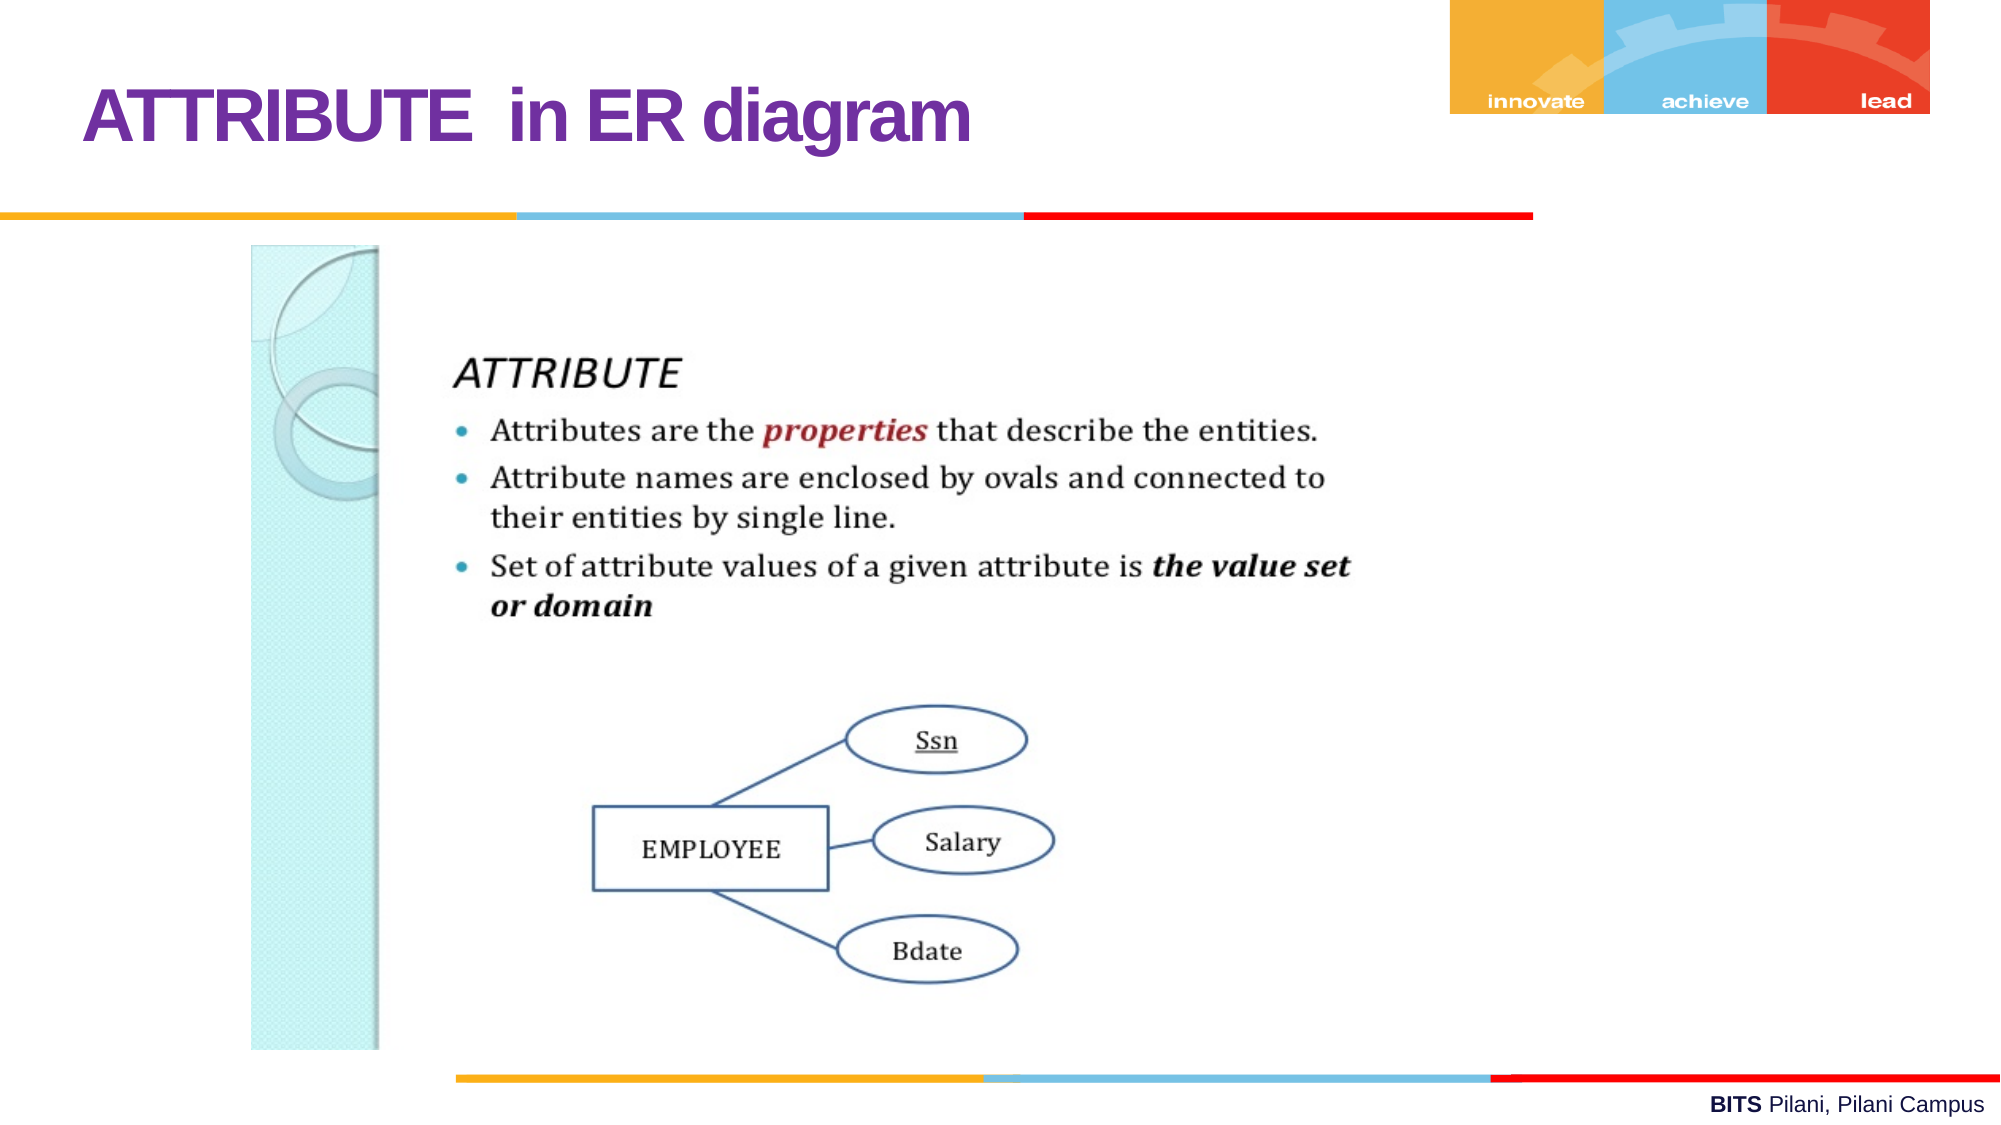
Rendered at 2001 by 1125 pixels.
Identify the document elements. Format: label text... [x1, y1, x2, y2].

picture [251, 245, 1406, 1050]
picture [1449, 0, 1930, 114]
list ATTRIBUTE in ER diagram [66, 24, 1450, 213]
